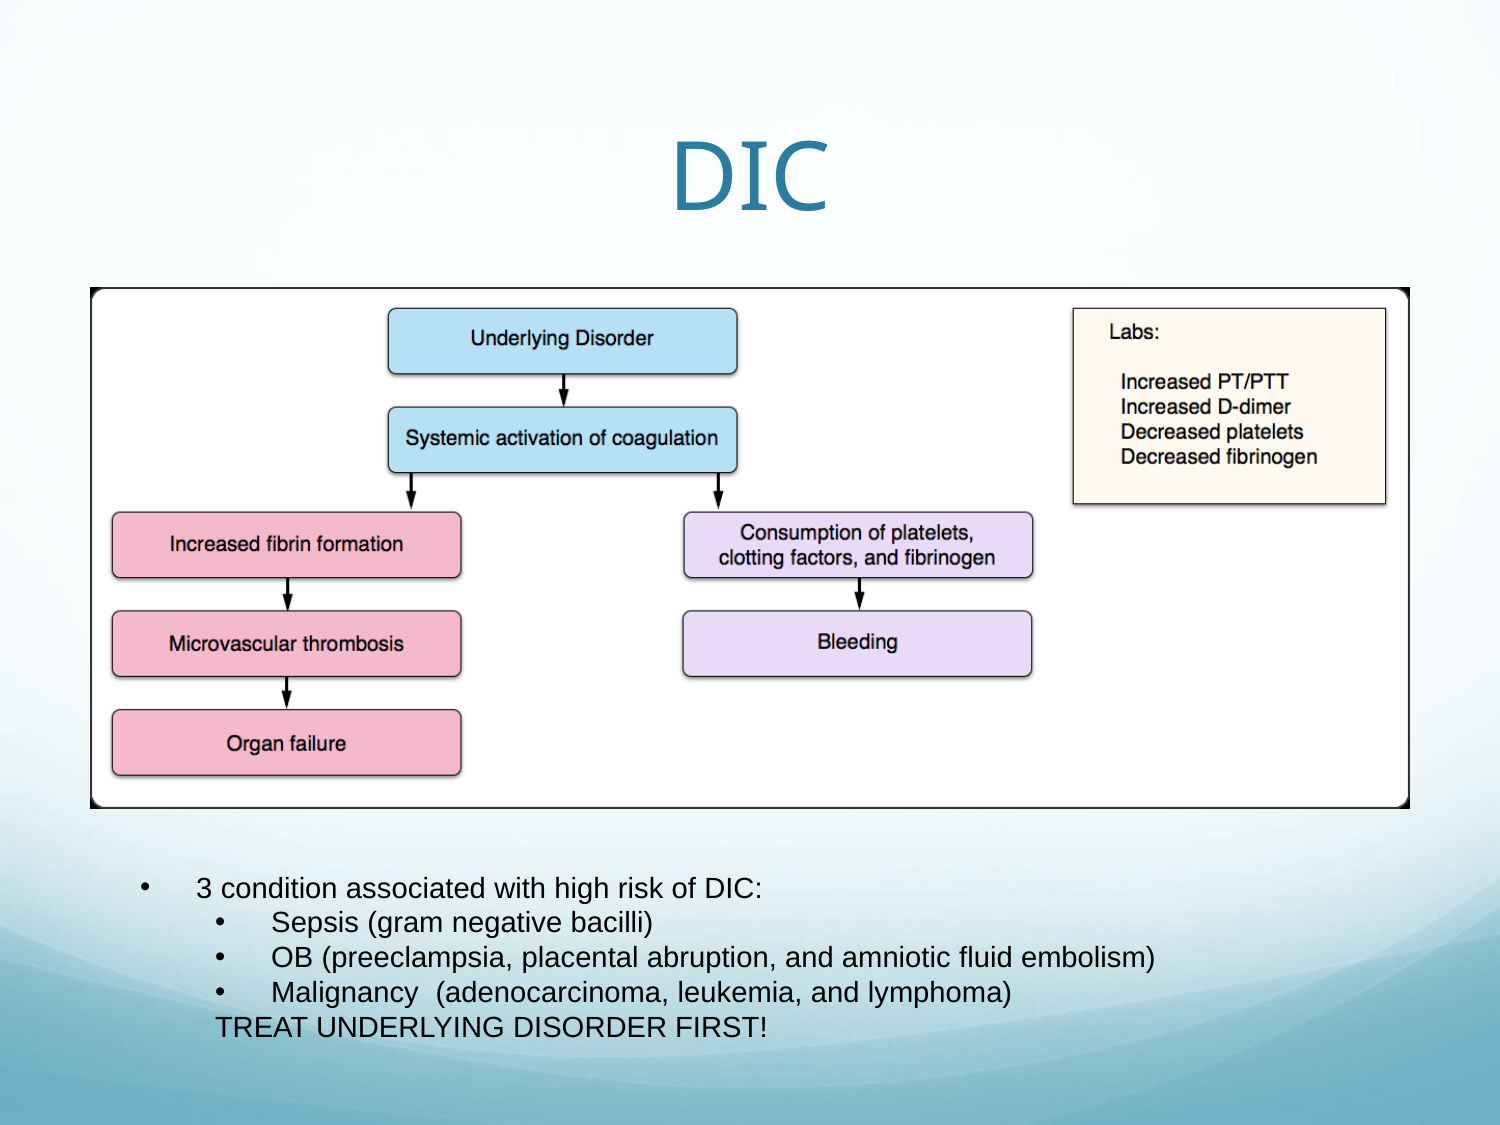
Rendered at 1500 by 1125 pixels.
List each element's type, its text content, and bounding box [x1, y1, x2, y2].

title DIC [90, 17, 1410, 237]
text_box 3 condition associated with high risk of DIC: Sepsis (gram negative bacilli) OB (preeclampsia, placental abruption, and amniotic fluid embolism) Malignancy (adenocarcinoma, leukemia, and lymphoma) TREAT UNDERLYING DISORDER FIRST! [125, 861, 1275, 1052]
picture [0, 0, 1500, 1125]
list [89, 287, 1410, 809]
